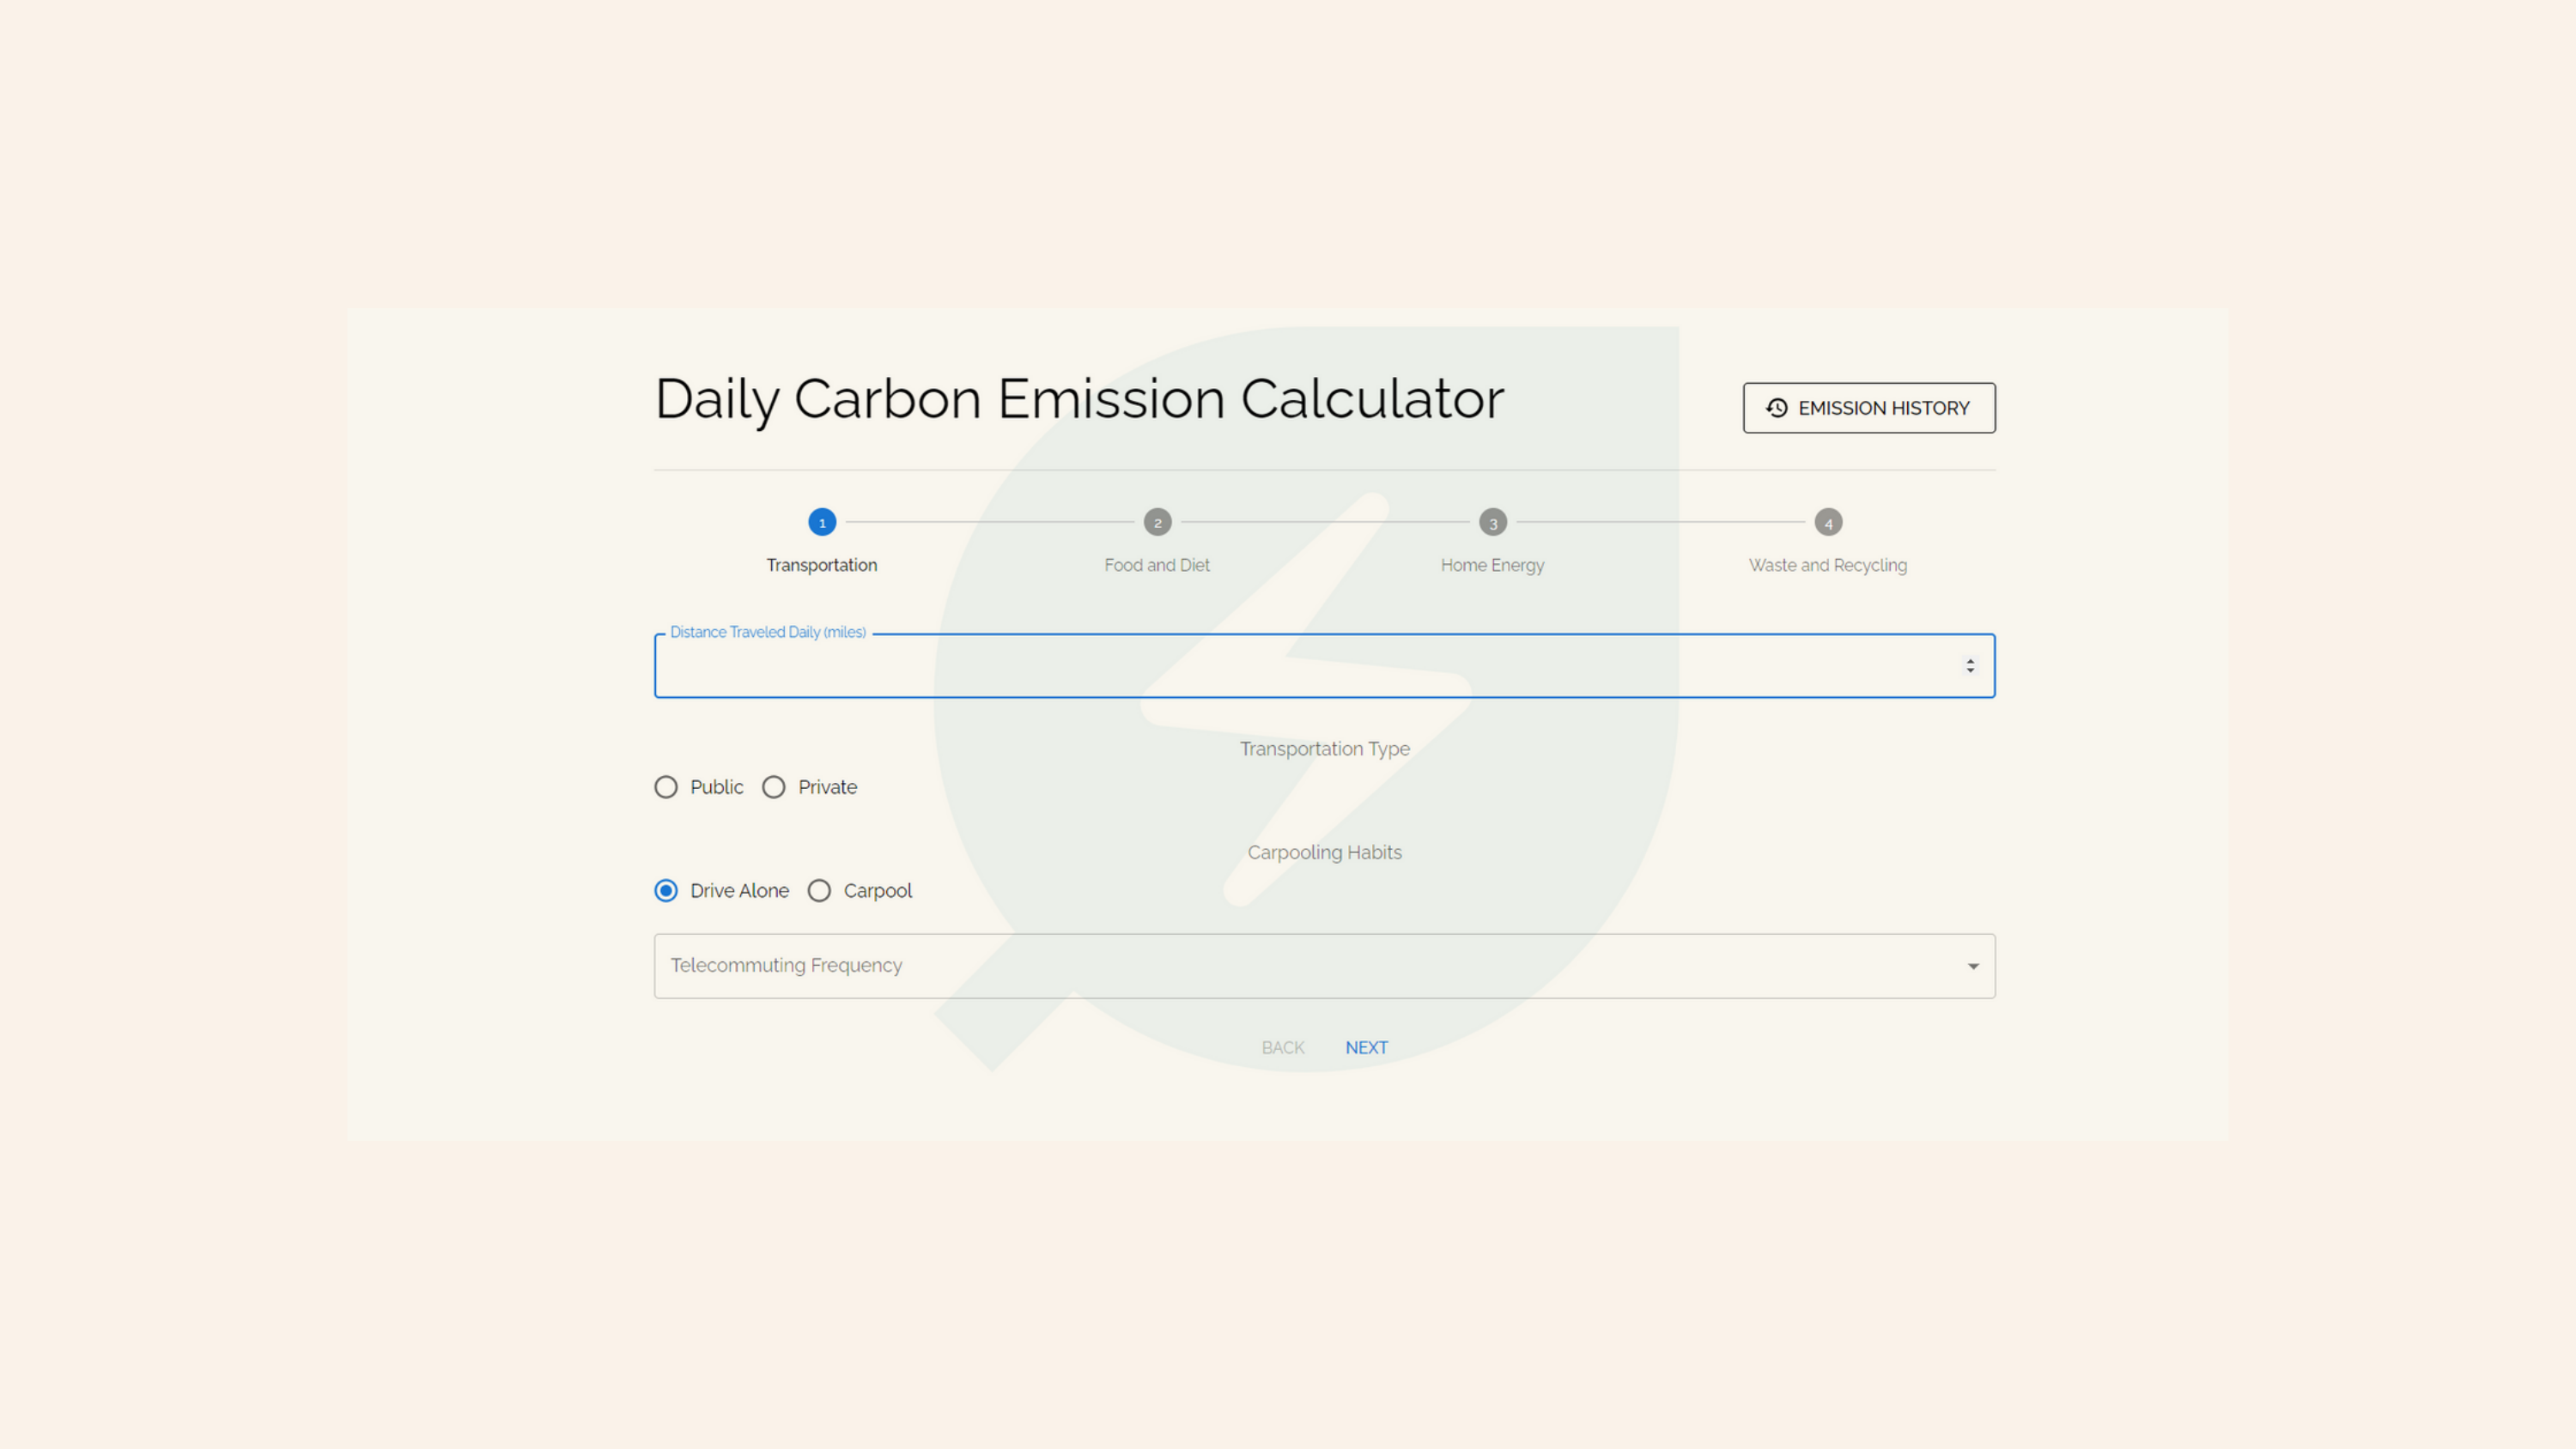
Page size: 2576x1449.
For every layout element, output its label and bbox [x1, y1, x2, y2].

text_box [347, 308, 2229, 1141]
